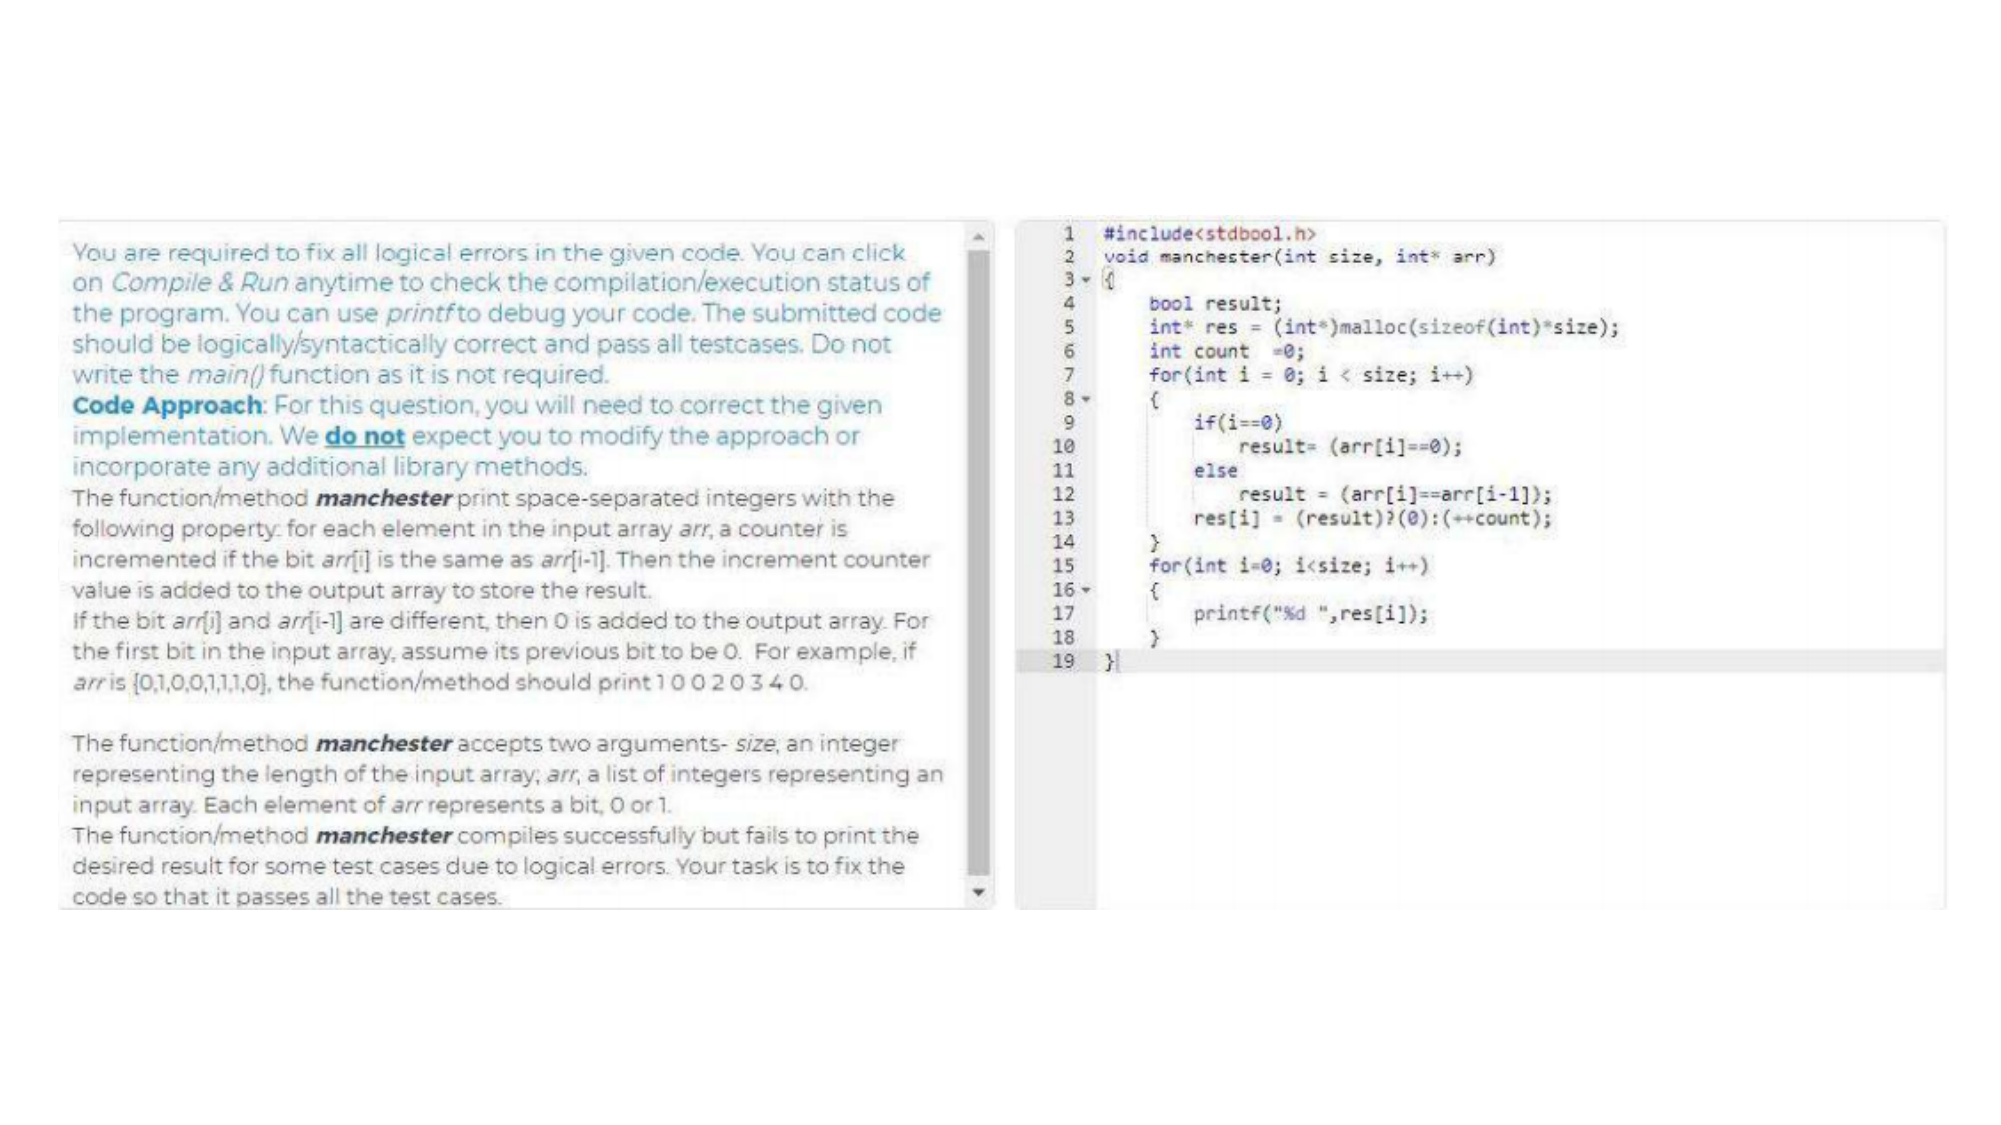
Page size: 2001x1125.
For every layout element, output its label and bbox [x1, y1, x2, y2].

picture [58, 215, 1949, 910]
